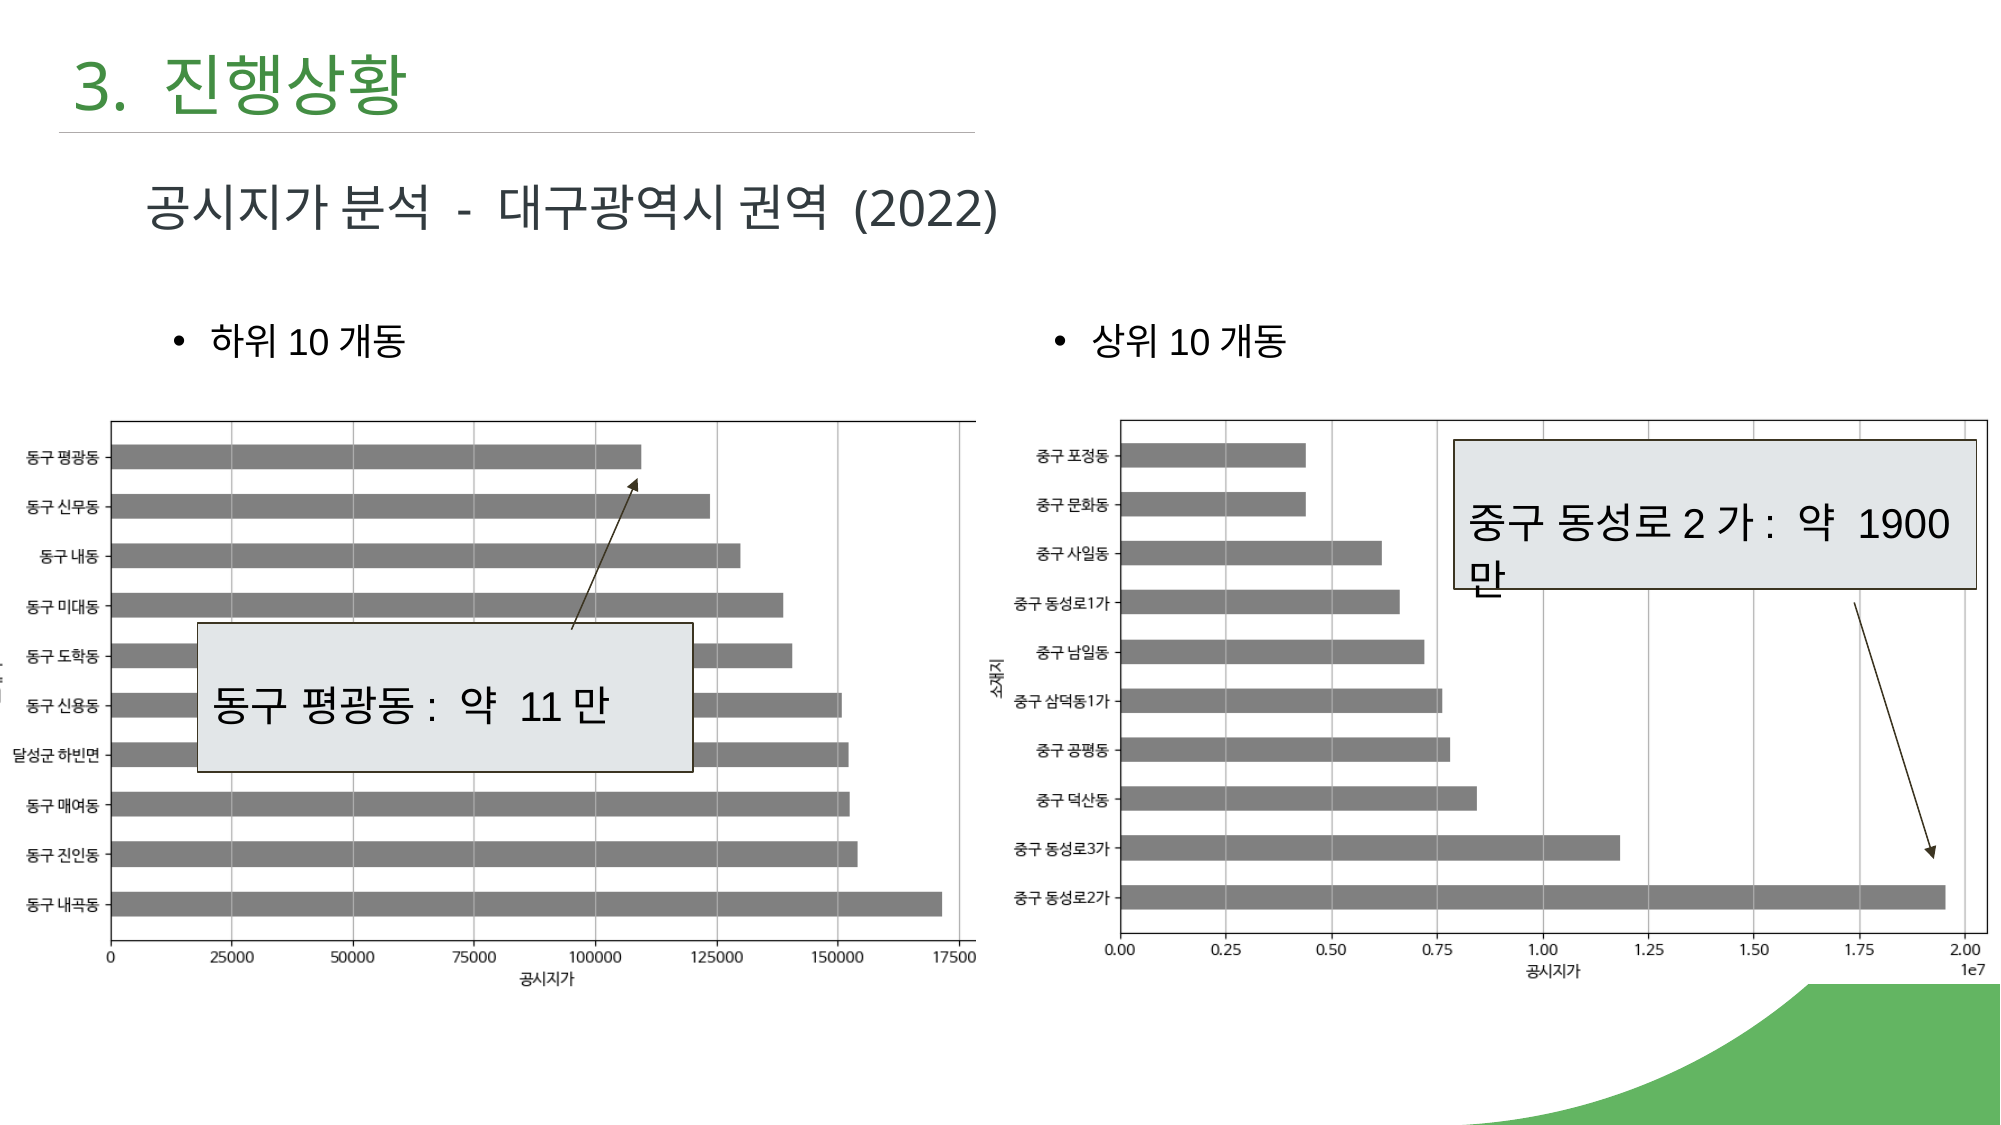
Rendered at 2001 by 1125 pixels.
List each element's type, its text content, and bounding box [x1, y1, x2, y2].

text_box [1853, 602, 1935, 860]
text_box 공시지가 분석 - 대구광역시 권역 (2022) [130, 169, 1295, 319]
text_box 하위10개동 [154, 291, 463, 374]
text_box 상위10개동 [1035, 291, 1344, 374]
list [0, 411, 1013, 993]
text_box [571, 477, 638, 630]
picture [976, 411, 2000, 984]
text_box 3. 진행상황 [58, 36, 1223, 186]
